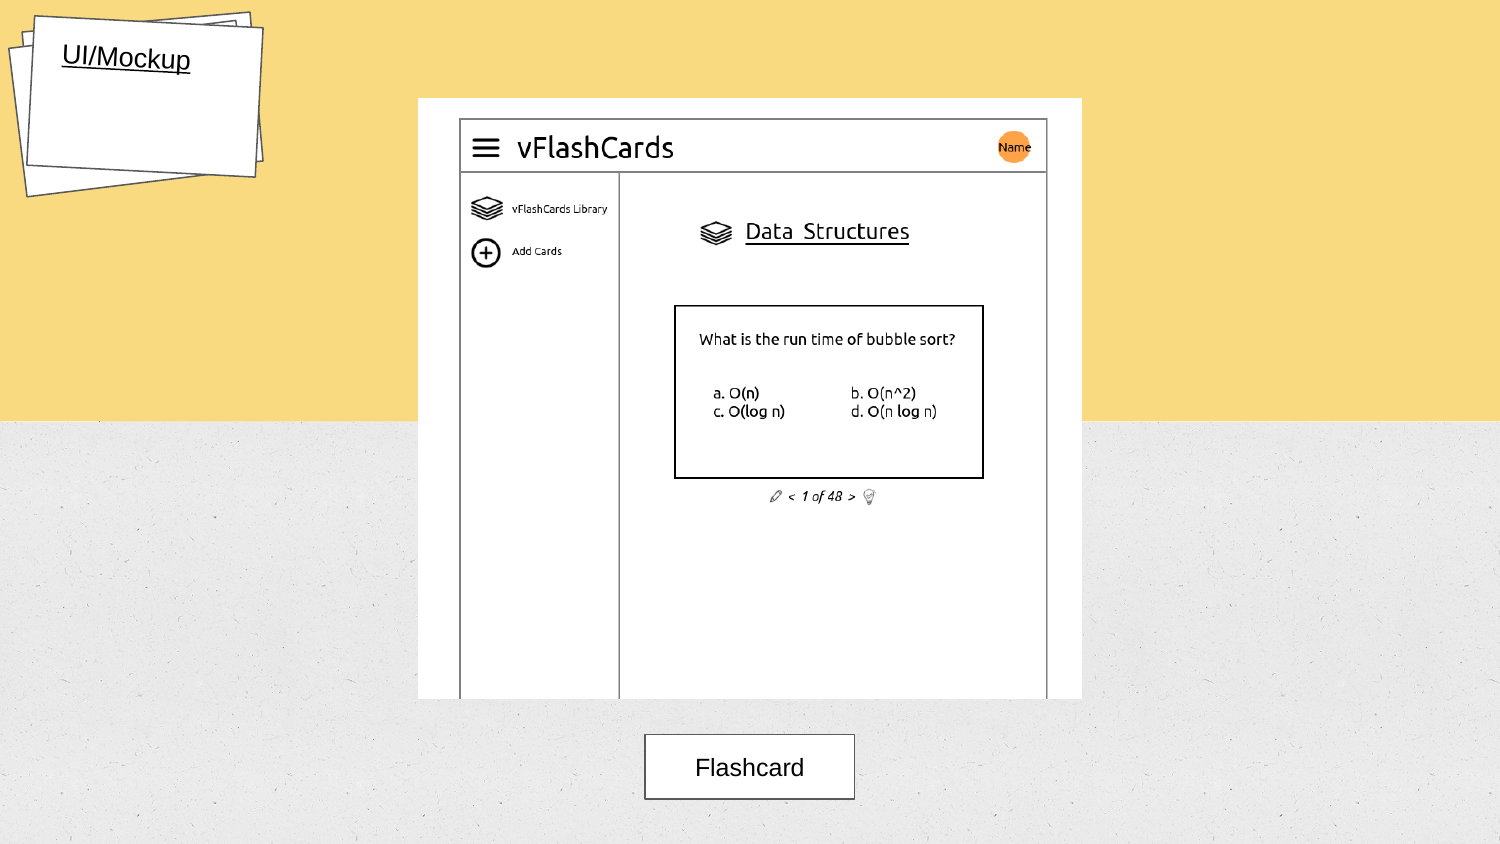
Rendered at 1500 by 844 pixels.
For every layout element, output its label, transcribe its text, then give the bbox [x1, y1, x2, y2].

text_box [0, 0, 1500, 421]
text_box [1085, 260, 1091, 314]
text_box [206, 20, 237, 26]
text_box [147, 12, 252, 27]
text_box [8, 45, 205, 197]
text_box [26, 15, 264, 178]
picture [0, 97, 1500, 844]
text_box [22, 31, 33, 46]
text_box UI/Mockup [45, 21, 256, 86]
text_box [257, 114, 264, 162]
